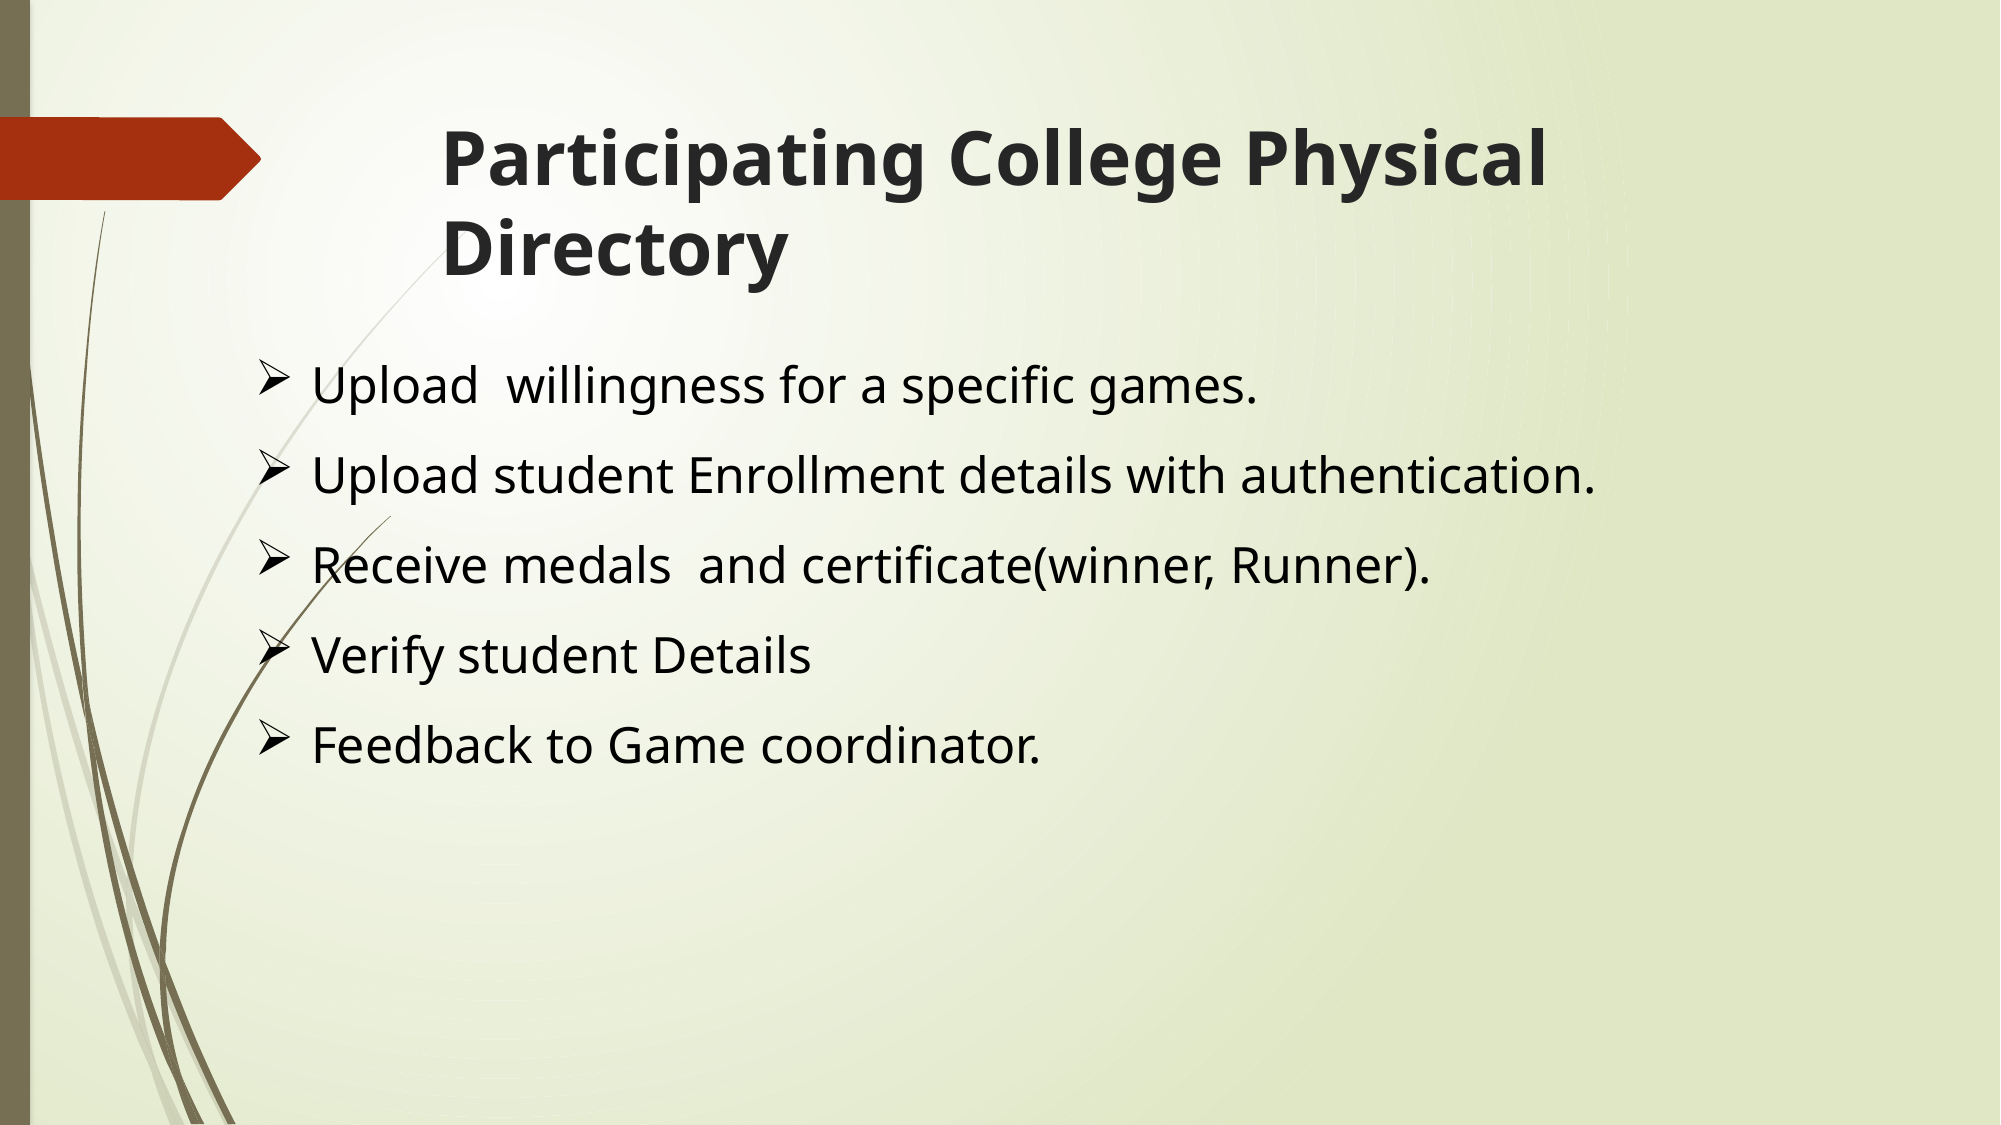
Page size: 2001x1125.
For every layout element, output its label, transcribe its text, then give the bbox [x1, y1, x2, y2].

title Participating College Physical Directory [425, 102, 1919, 244]
text_box Upload willingness for a specific games. Upload student Enrollment details with authentication. Receive medals and certificate(winner, Runner). Verify student Details Feedback to Game coordinator. [240, 270, 1695, 901]
